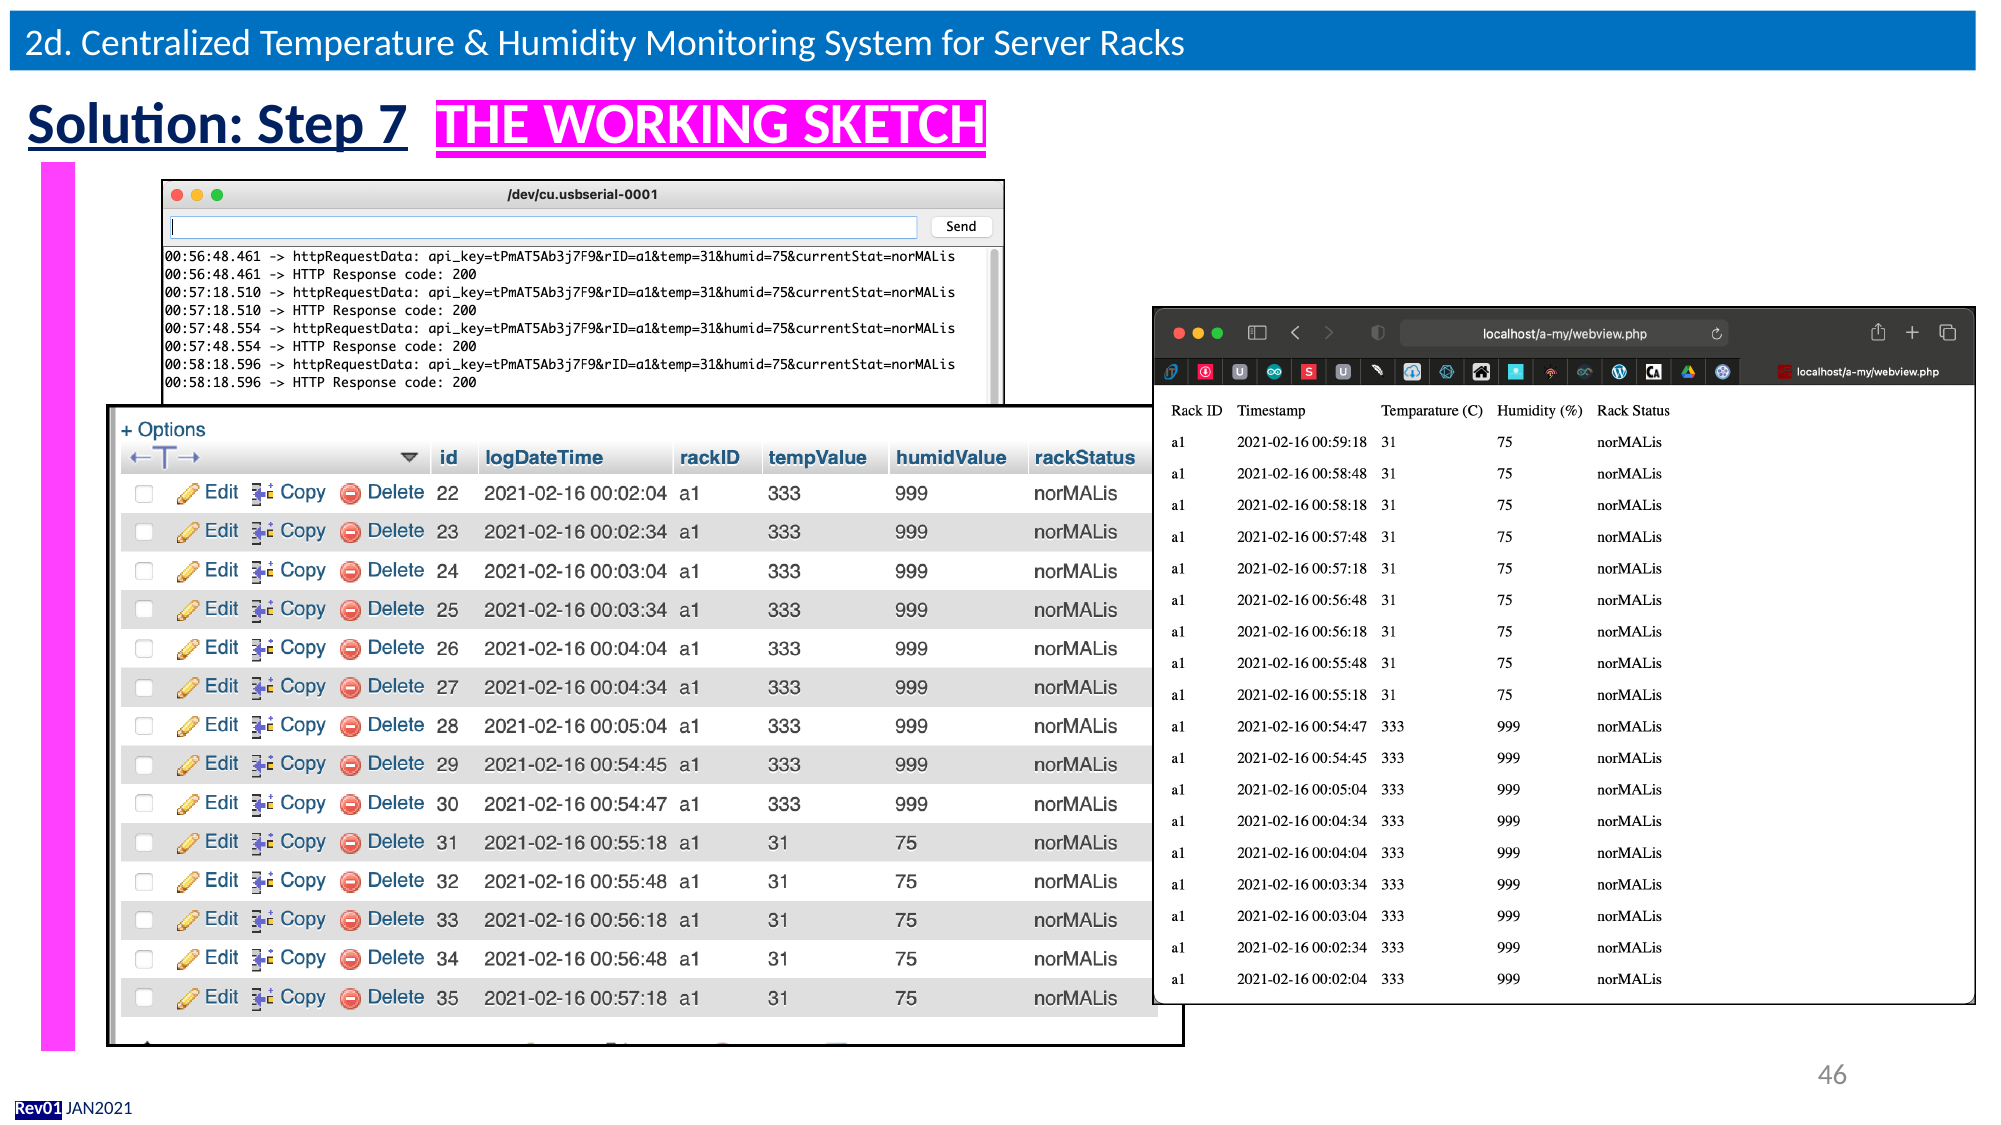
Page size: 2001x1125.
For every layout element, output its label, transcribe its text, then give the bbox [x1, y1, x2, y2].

text_box THE WORKING SKETCH [421, 77, 1001, 179]
slide_number 46 [1412, 1042, 1863, 1103]
text_box [40, 161, 76, 1052]
picture [106, 179, 1976, 1047]
text_box Rev01 JAN2021 [0, 1088, 2000, 1125]
text_box Solution: Step 7 [12, 77, 421, 163]
text_box 2d. Centralized Temperature & Humidity Monitoring System for Server Racks [9, 10, 1976, 71]
